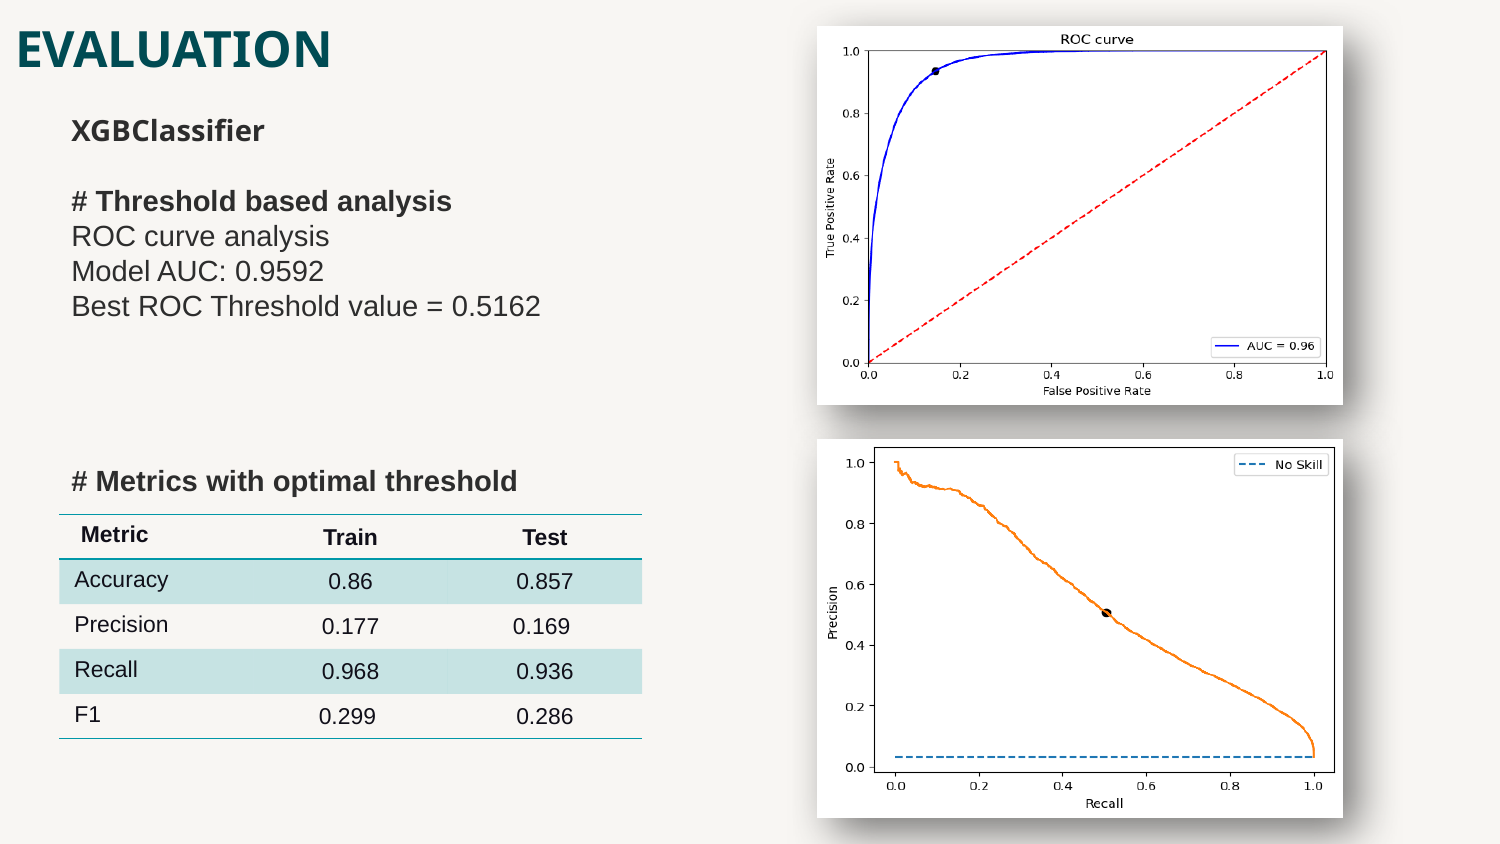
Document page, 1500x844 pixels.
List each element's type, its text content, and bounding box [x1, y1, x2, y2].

table_cell 0.169 [448, 604, 642, 649]
table_cell Accuracy [59, 560, 254, 604]
table_header Train [254, 515, 448, 558]
text_box EVALUATION [0, 2, 1398, 97]
table_cell F1 [59, 694, 254, 738]
table_cell 0.299 [254, 694, 448, 738]
table_cell Precision [59, 604, 254, 649]
table_cell 0.177 [254, 604, 448, 649]
table_header Test [448, 515, 642, 558]
table_cell 0.286 [448, 694, 642, 738]
table_cell Recall [59, 649, 254, 694]
table_cell 0.968 [254, 649, 448, 694]
text_box XGBClassifier # Threshold based analysis ROC curve analysis Model AUC: 0.9592 Best ROC Threshold value = 0.5162 # Metrics with optimal threshold [56, 105, 806, 719]
picture [817, 439, 1343, 818]
table_cell 0.936 [448, 649, 642, 694]
table_cell 0.86 [254, 560, 448, 604]
picture [817, 26, 1343, 406]
table_header Metric [59, 515, 254, 558]
table_cell 0.857 [448, 560, 642, 604]
